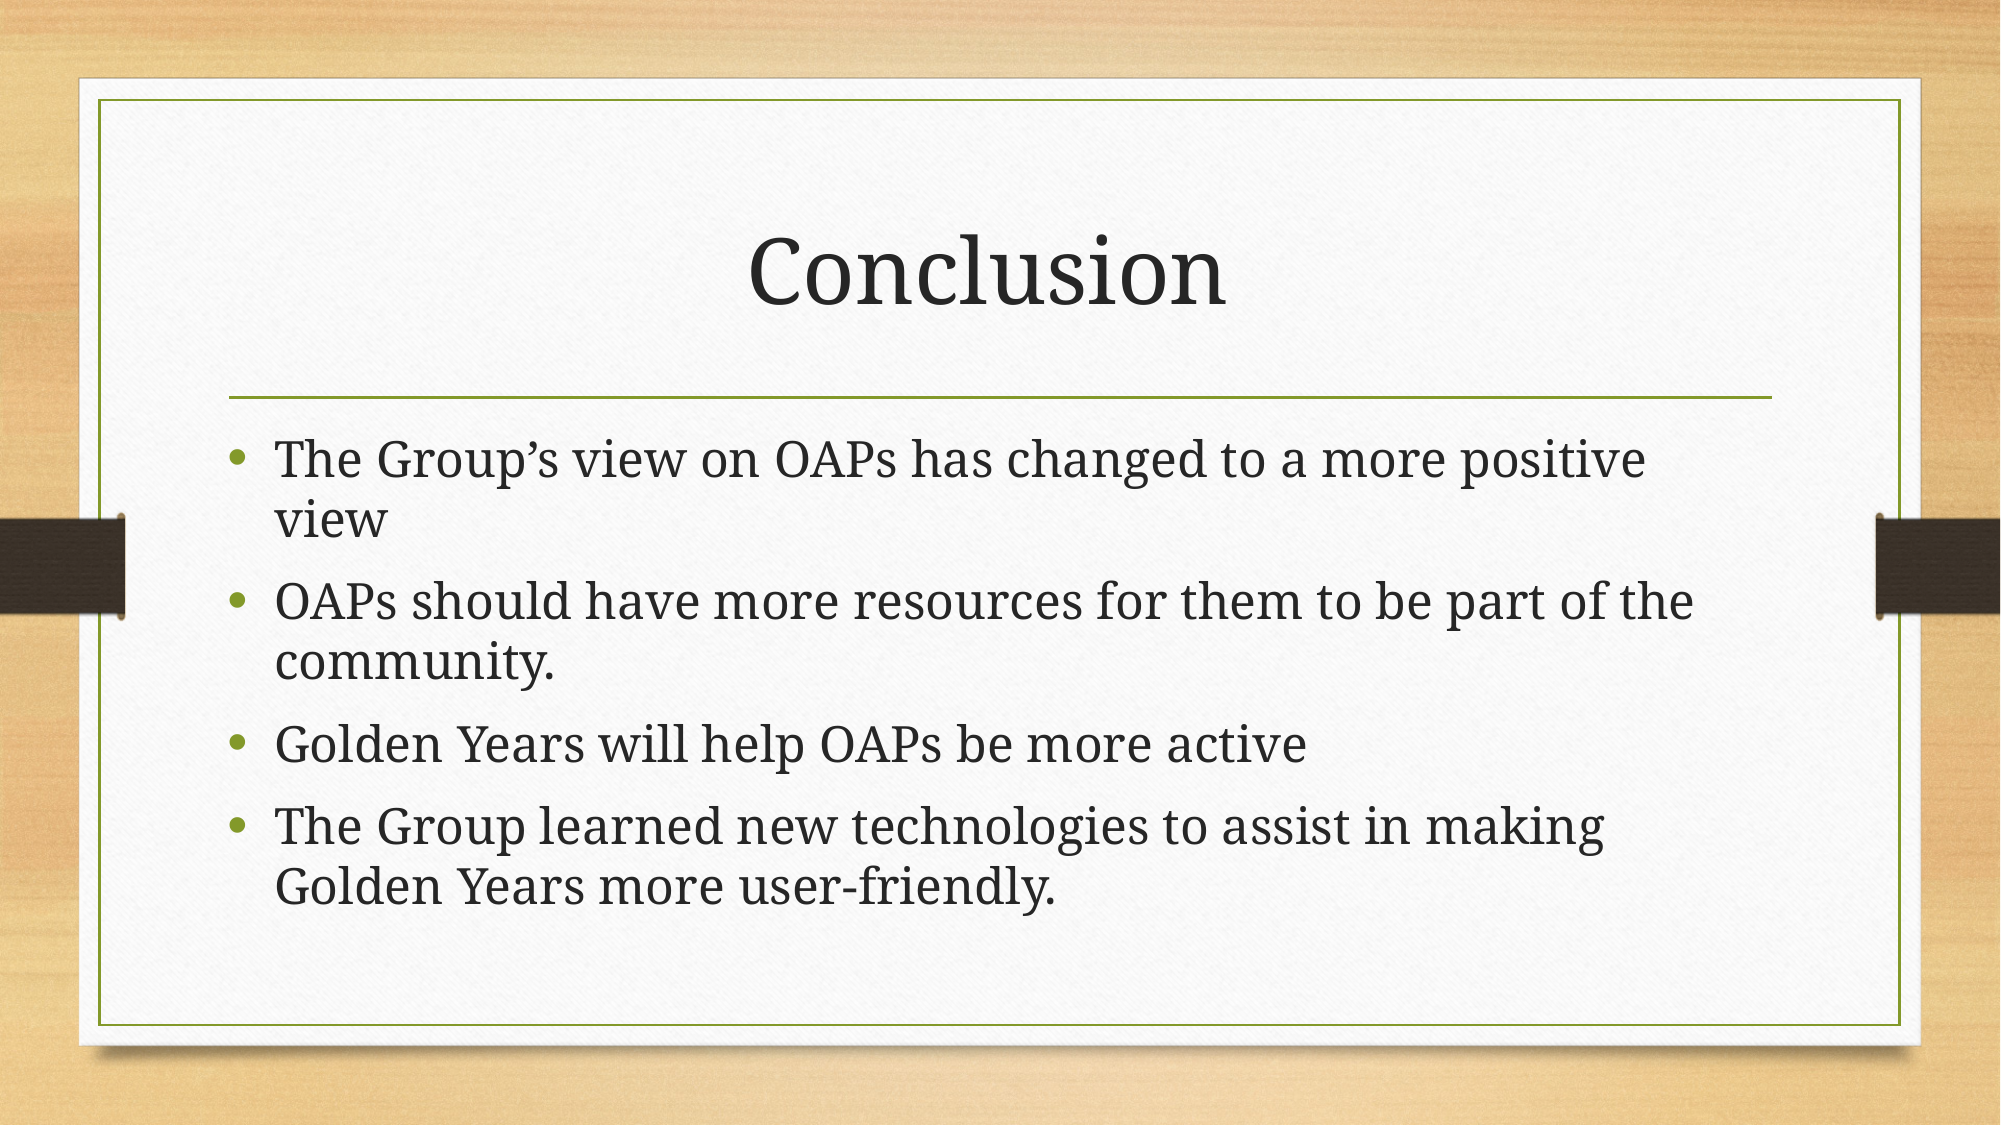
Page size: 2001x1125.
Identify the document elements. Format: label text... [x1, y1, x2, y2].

list The Group’s view on OAPs has changed to a more positive view OAPs should have more resources for them to be part of the community. Golden Years will help OAPs be more active The Group learned new technologies to assist in making Golden Years more user-friendly. [212, 419, 1788, 964]
picture [0, 0, 2001, 1125]
title Conclusion [212, 161, 1788, 375]
